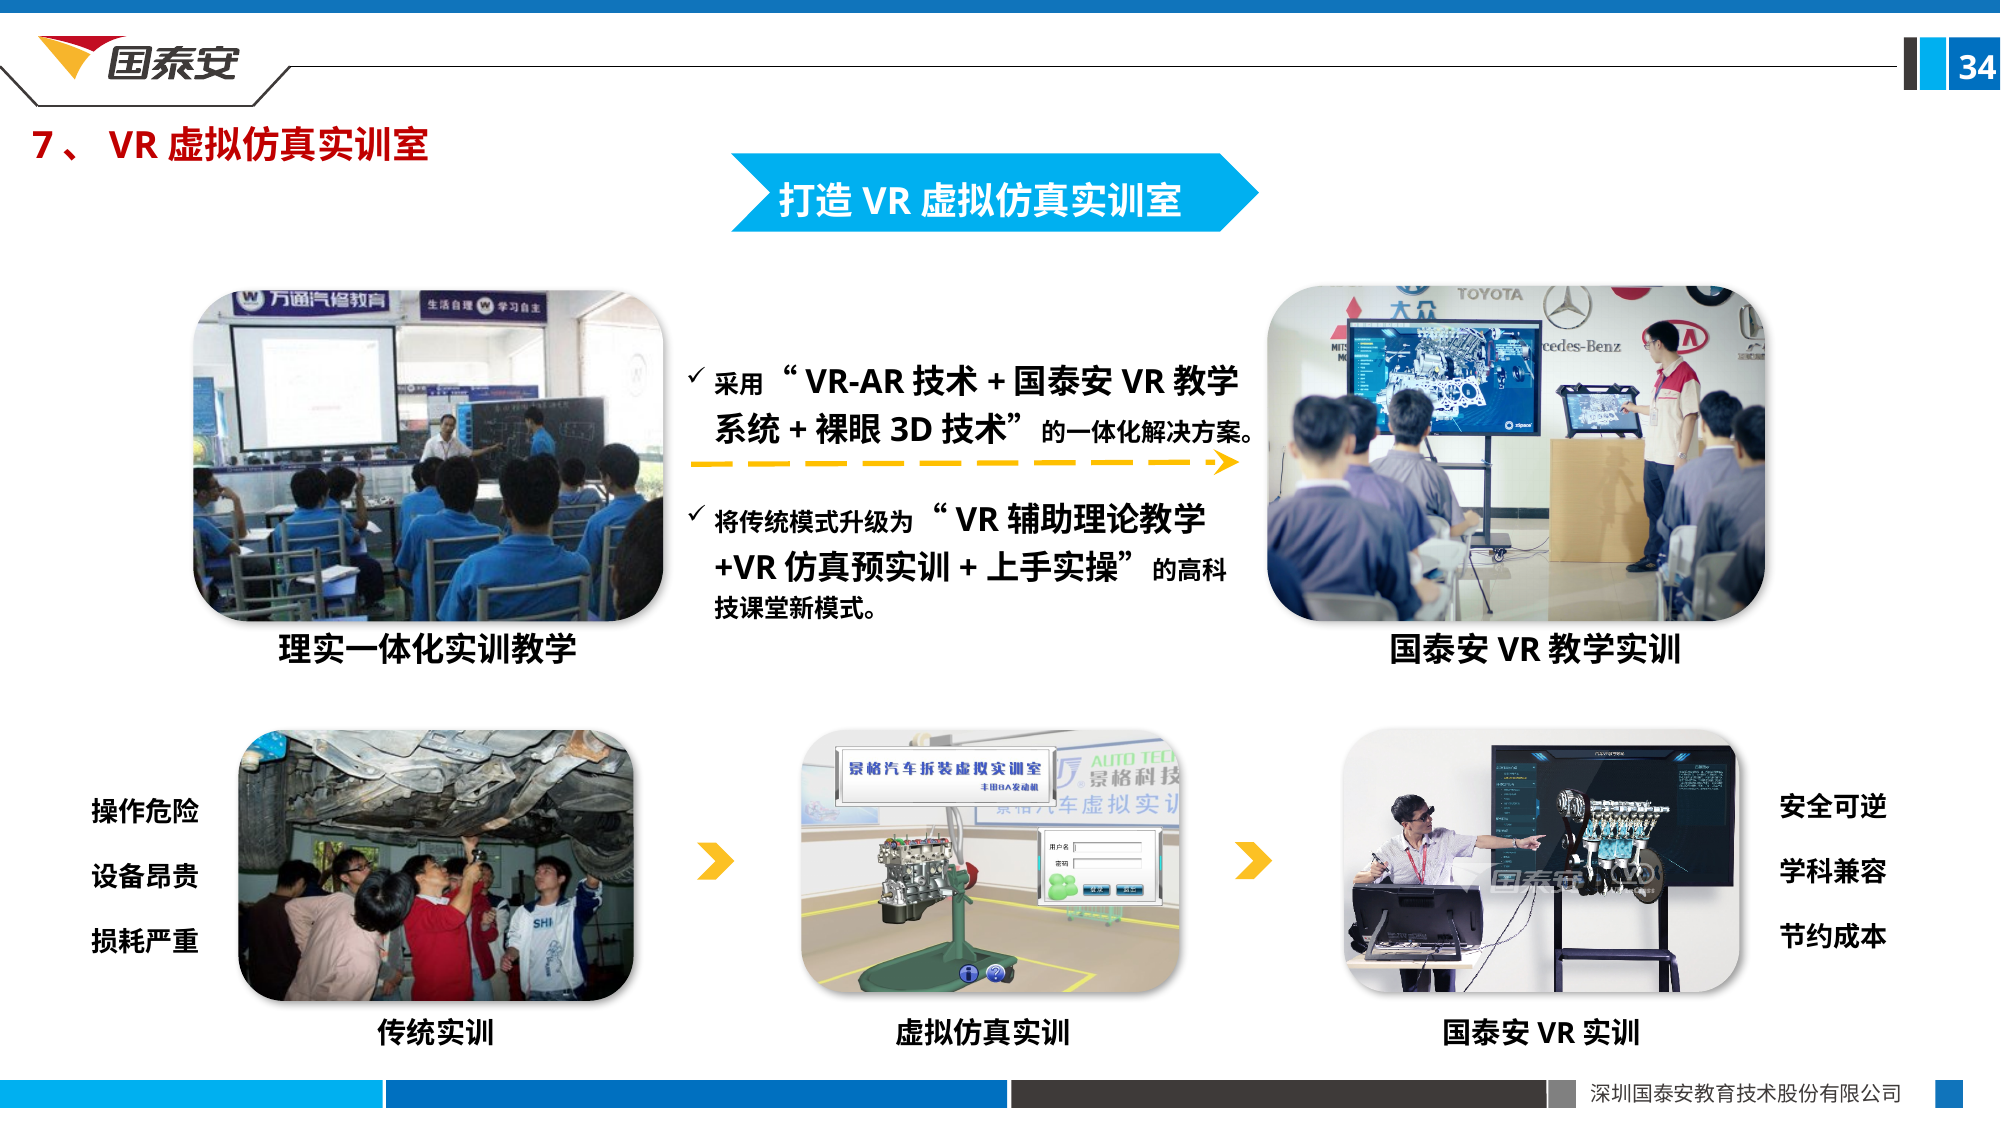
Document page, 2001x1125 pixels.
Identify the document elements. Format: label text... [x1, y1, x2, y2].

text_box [0, 66, 290, 106]
text_box 安全可逆 学科兼容 节约成本 [1764, 749, 1963, 960]
text_box 34 [1944, 38, 2000, 94]
text_box 操作危险 设备昂贵 损耗严重 [46, 754, 238, 964]
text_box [238, 729, 1740, 1057]
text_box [193, 285, 1765, 672]
text_box 7、VR虚拟仿真实训室 [17, 113, 445, 174]
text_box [731, 153, 1259, 232]
